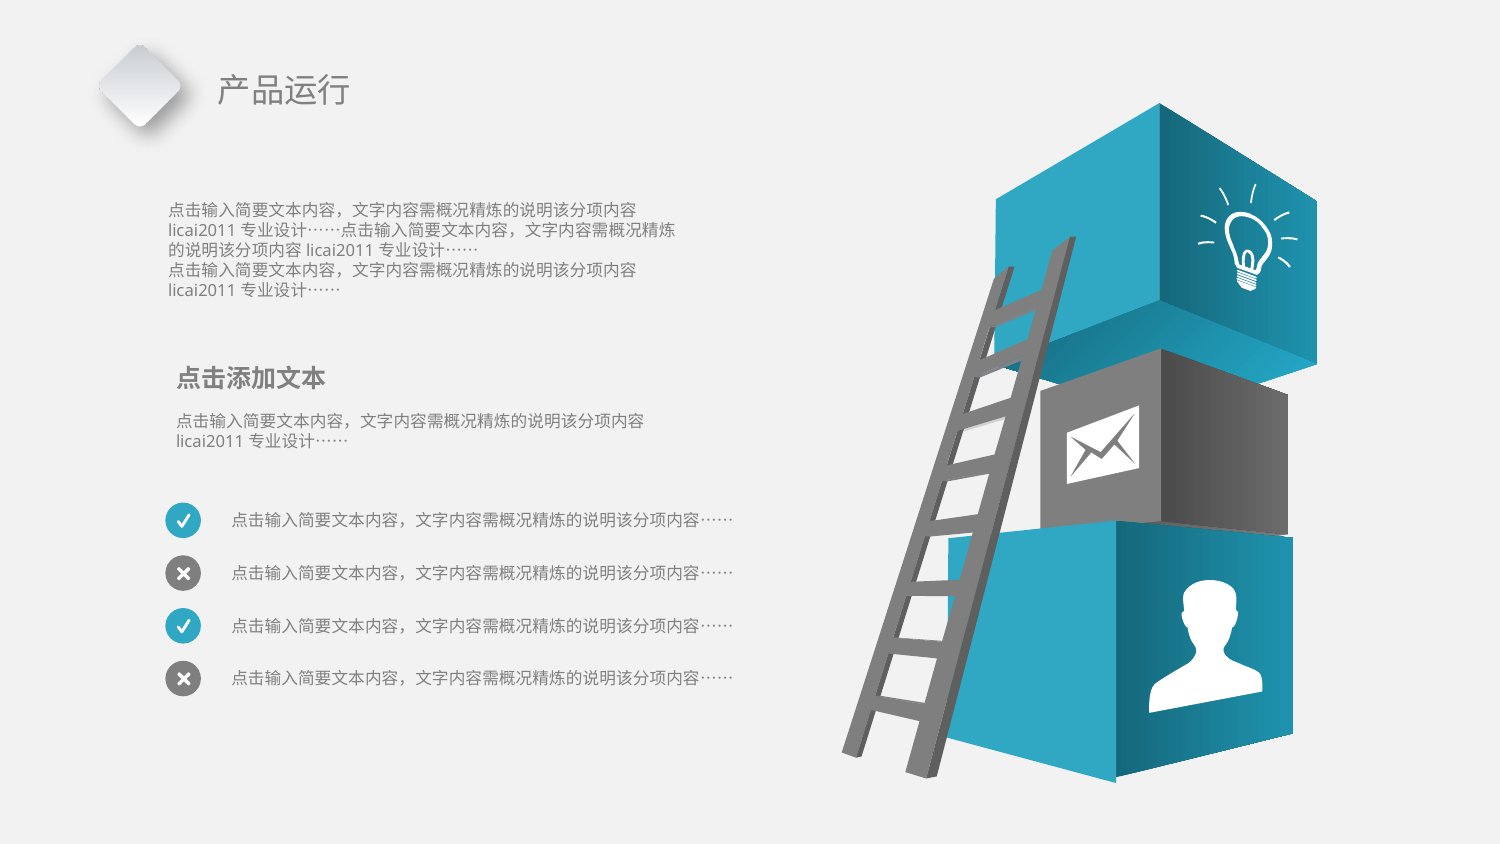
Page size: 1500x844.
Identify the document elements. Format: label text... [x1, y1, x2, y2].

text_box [993, 102, 1318, 416]
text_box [1080, 520, 1294, 784]
text_box 点击输入简要文本内容，文字内容需概况精炼的说明该分项内容licai2011专业设计……点击输入简要文本内容，文字内容需概况精炼的说明该分项内容licai2011专业设计…… 点击输入简要文本内容，文字内容需概况精炼的说明该分项内容licai2011专业设计…… [156, 194, 698, 306]
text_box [1082, 348, 1289, 518]
picture [89, 35, 190, 136]
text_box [165, 502, 748, 539]
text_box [165, 555, 748, 592]
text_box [165, 660, 748, 697]
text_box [841, 236, 1077, 779]
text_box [165, 607, 748, 644]
text_box 点击输入简要文本内容，文字内容需概况精炼的说明该分项内容licai2011专业设计…… [161, 403, 693, 459]
text_box 点击添加文本 [161, 354, 342, 400]
